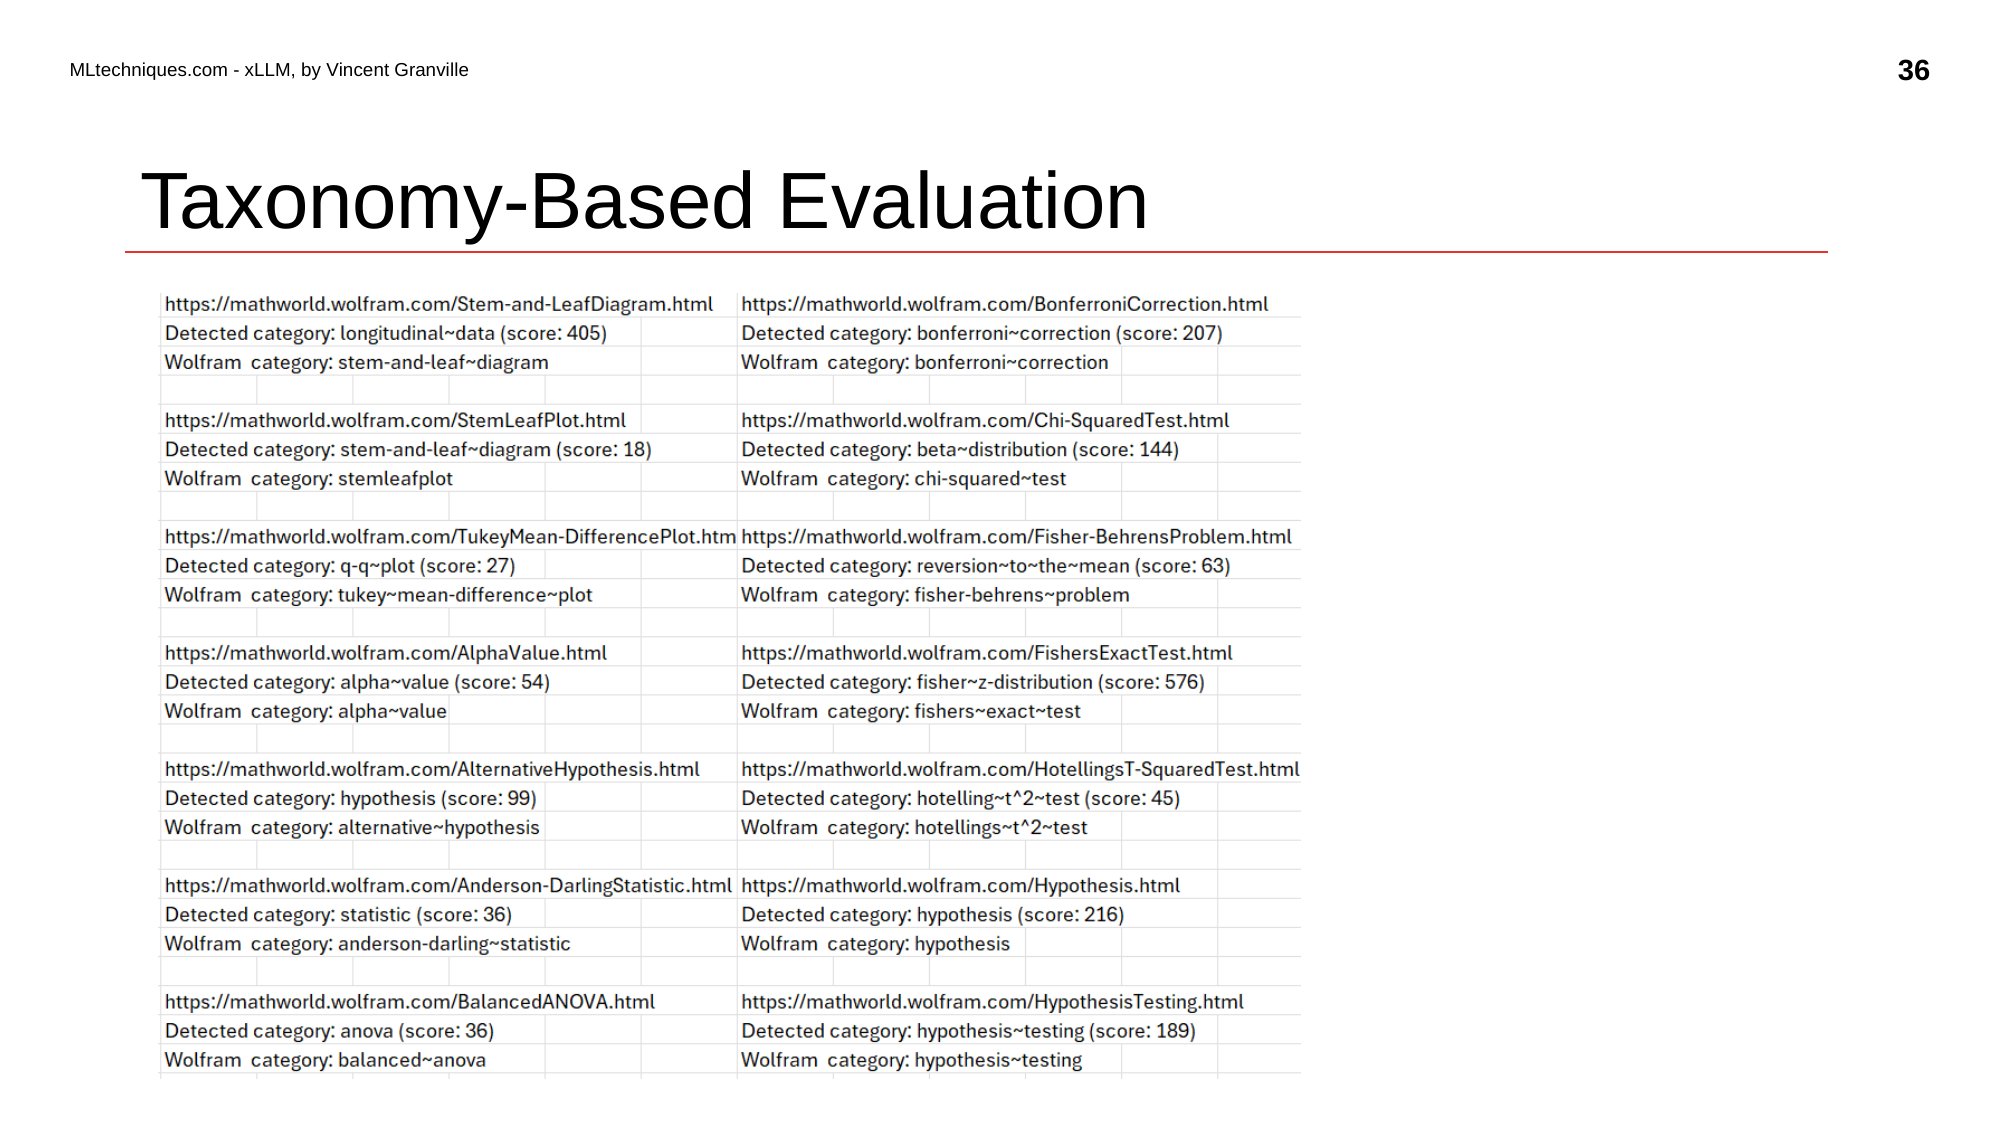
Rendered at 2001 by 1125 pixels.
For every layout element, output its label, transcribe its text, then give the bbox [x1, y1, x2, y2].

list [158, 293, 1301, 1079]
title Taxonomy-Based Evaluation [124, 140, 1828, 251]
slide_number 36 [1852, 38, 1977, 99]
footer MLtechniques.com - xLLM, by Vincent Granville [54, 38, 730, 99]
